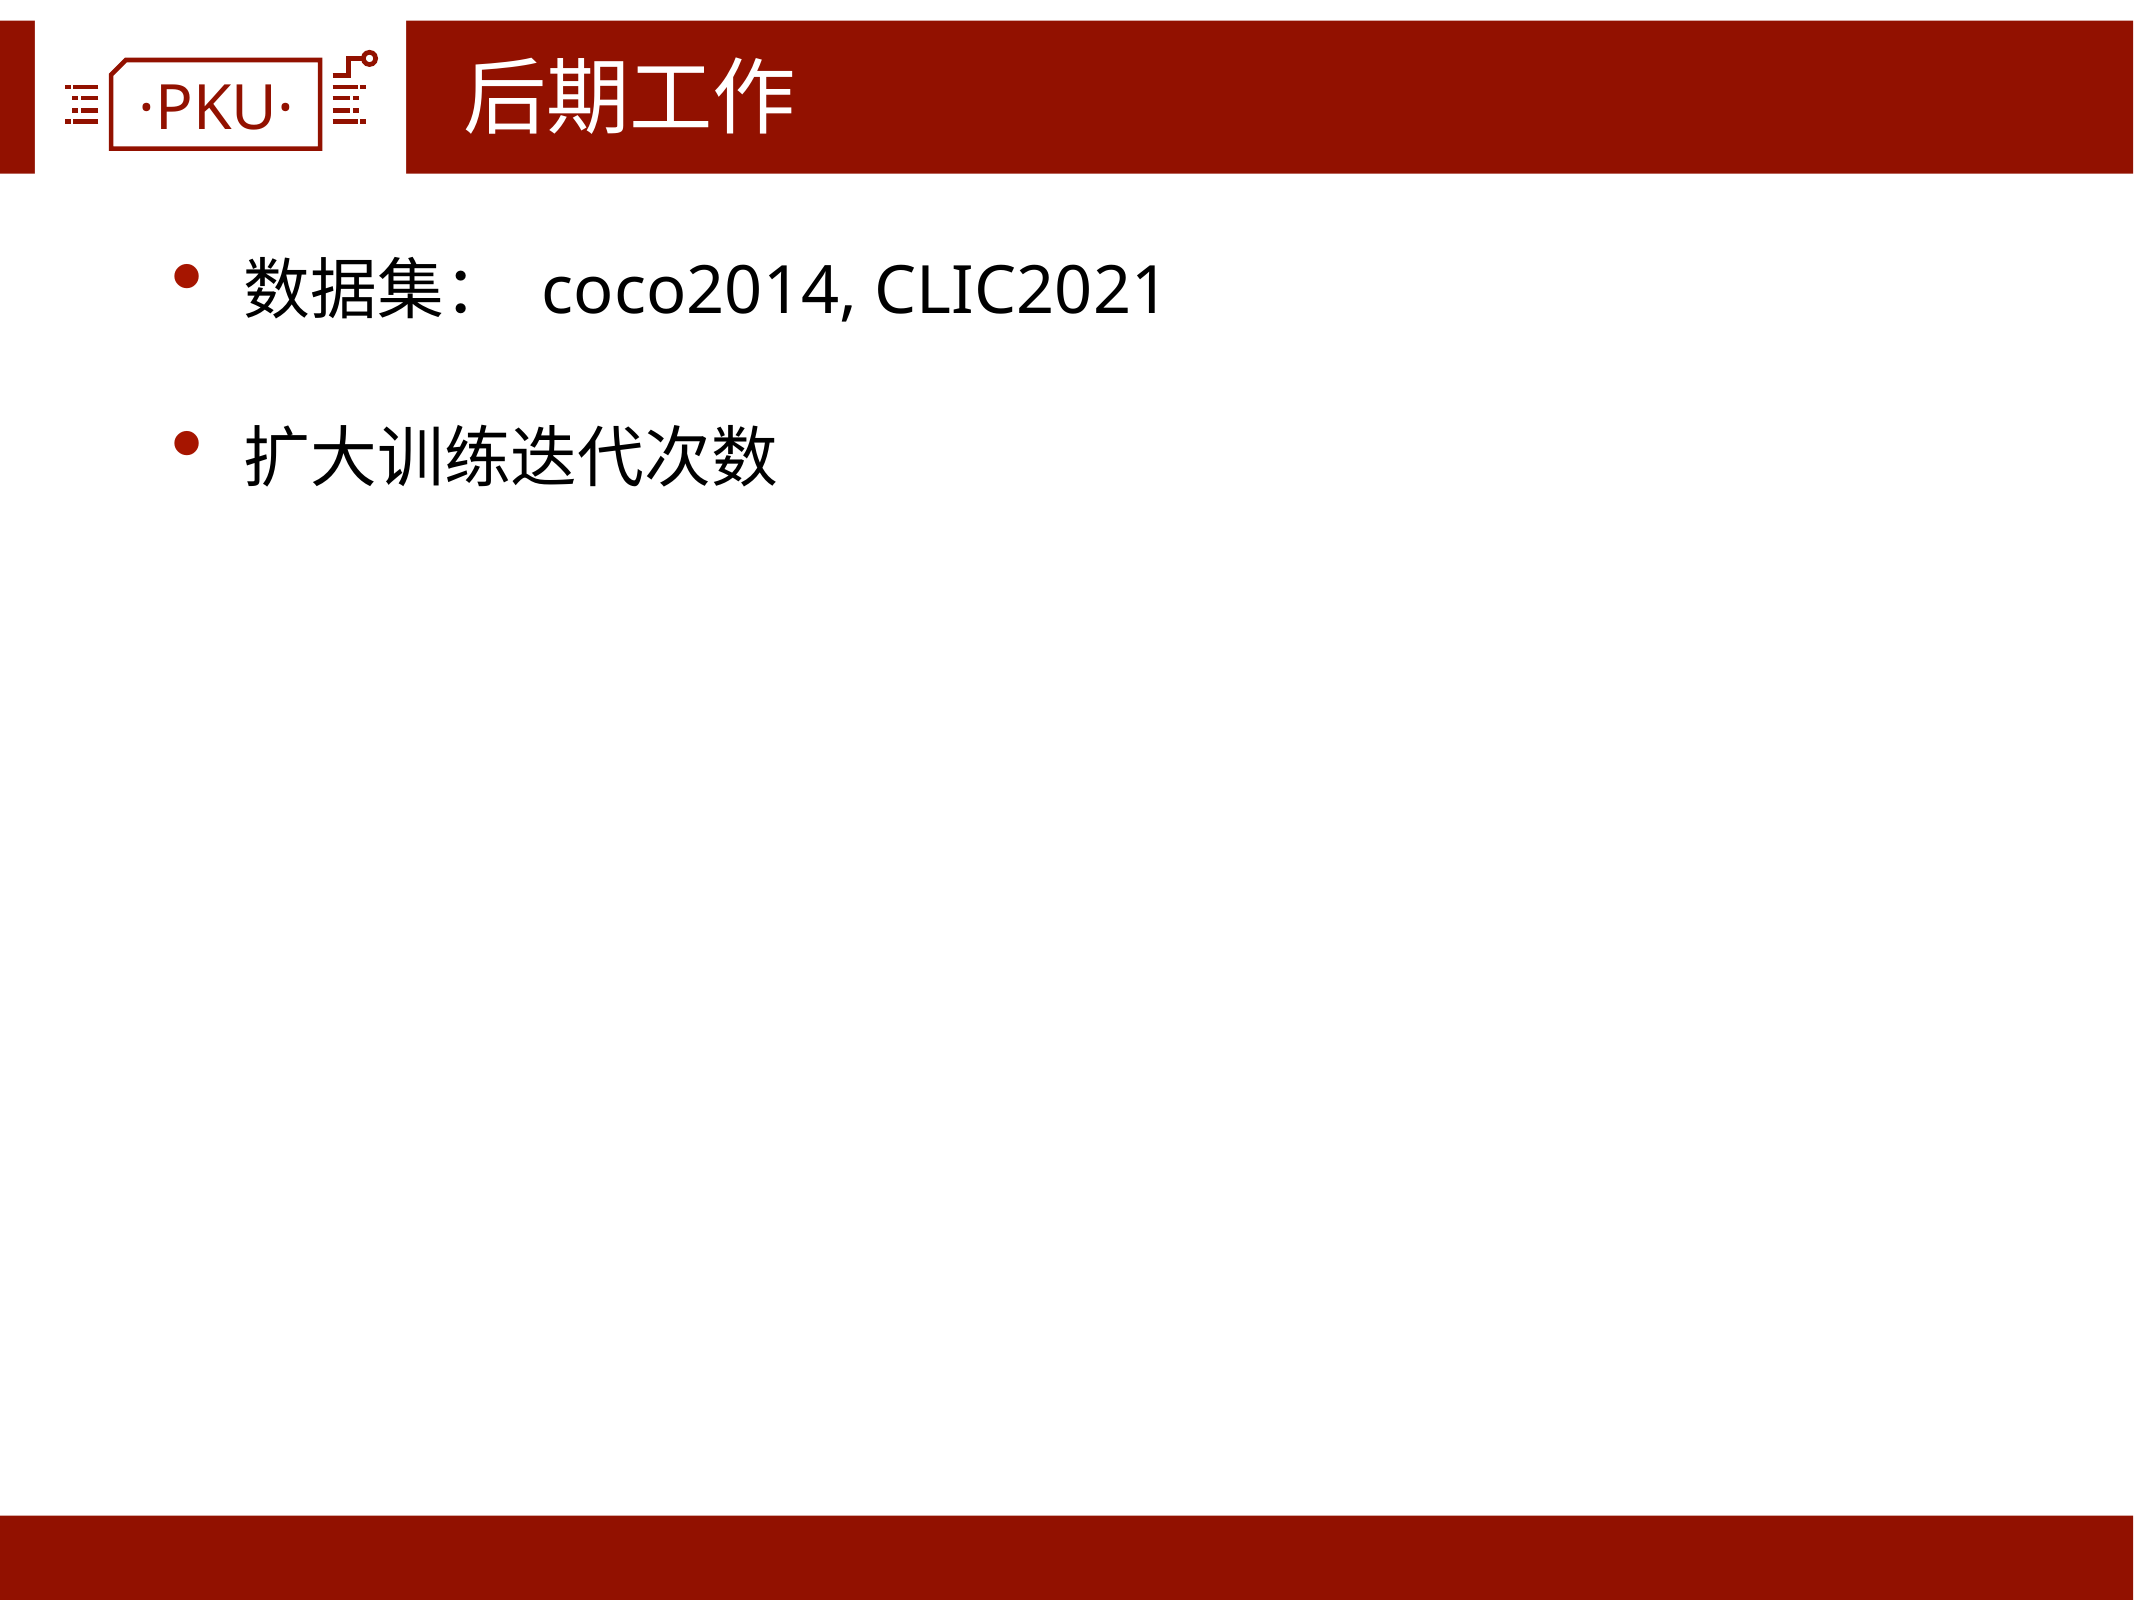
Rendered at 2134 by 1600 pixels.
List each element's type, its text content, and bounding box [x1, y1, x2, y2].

list 数据集： coco2014, CLIC2021 扩大训练迭代次数 [156, 239, 1978, 1457]
title 后期工作 [448, 37, 2000, 158]
